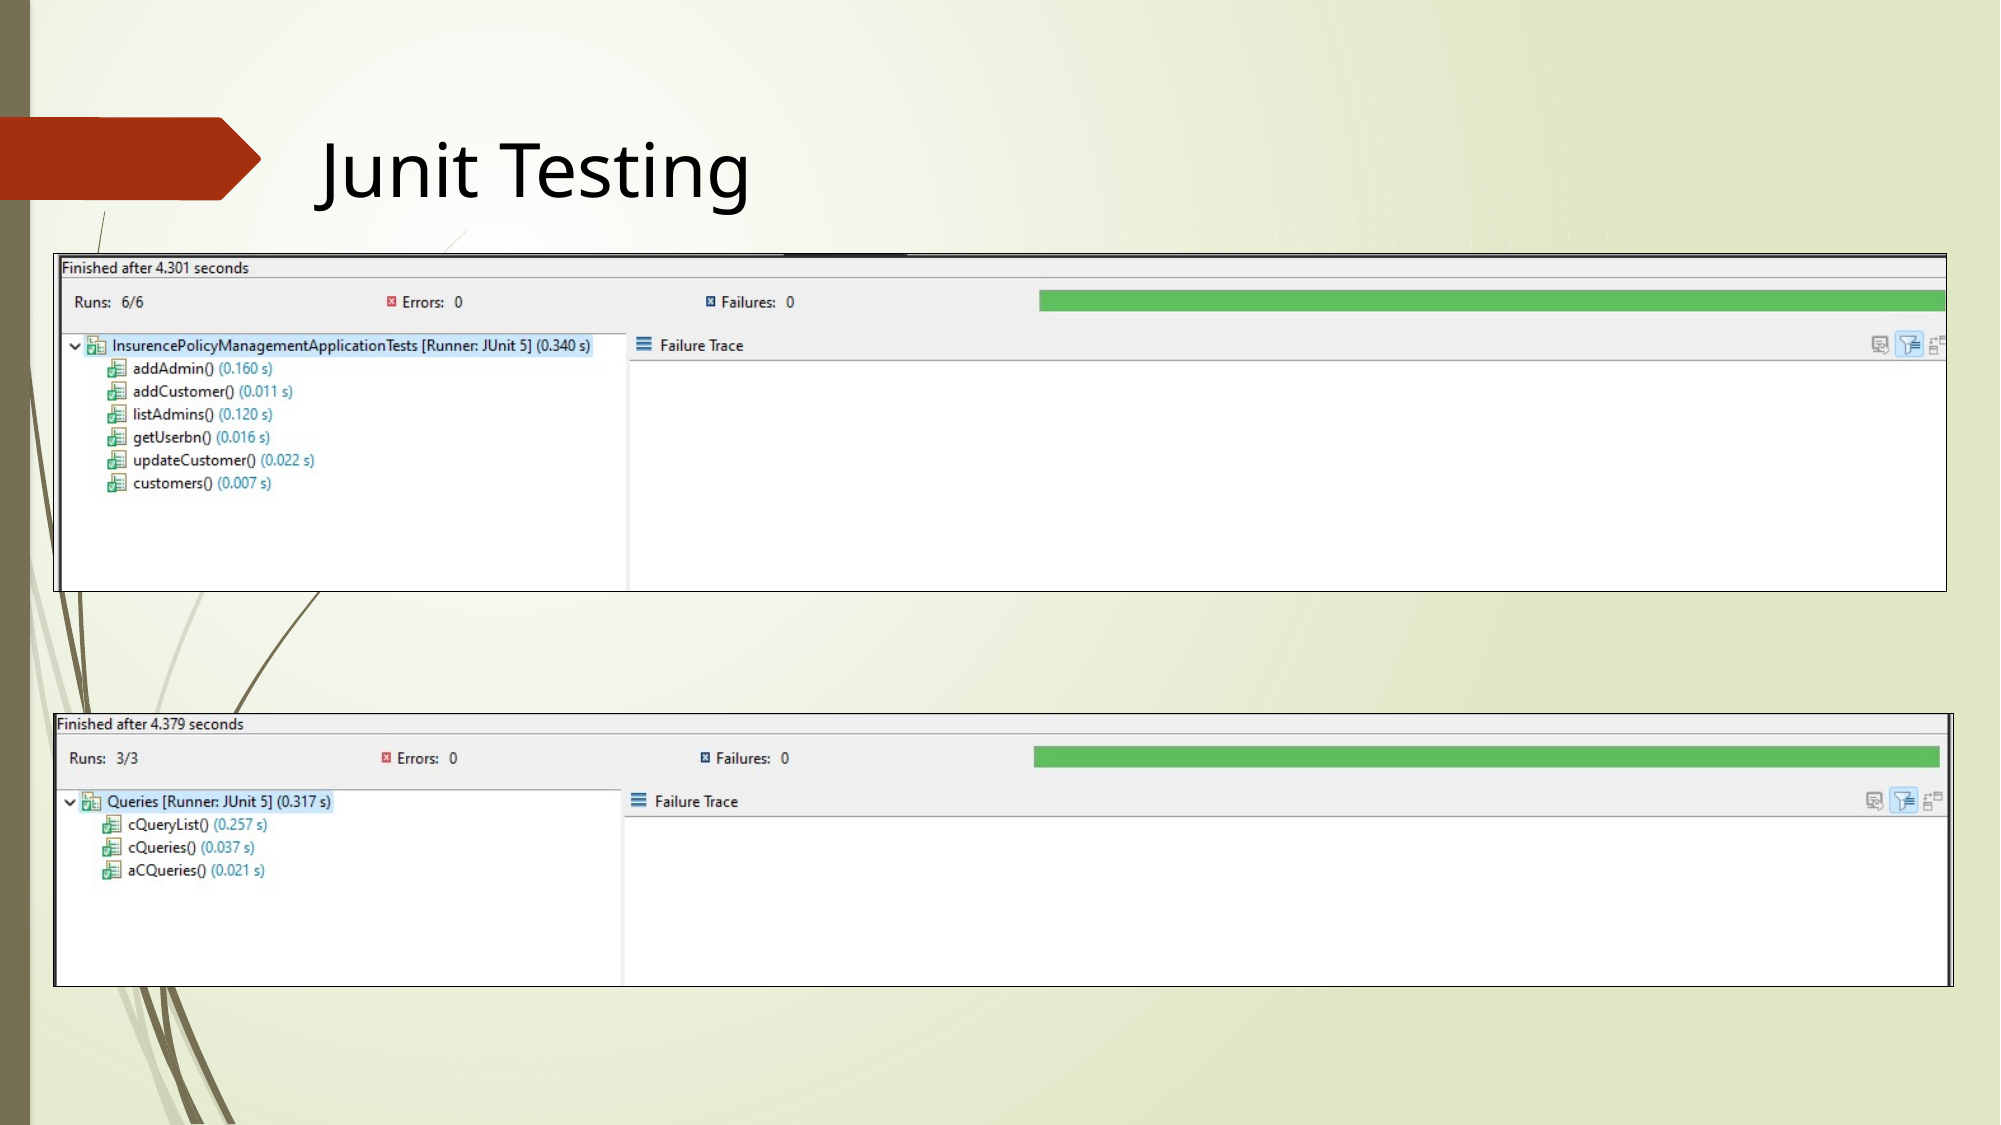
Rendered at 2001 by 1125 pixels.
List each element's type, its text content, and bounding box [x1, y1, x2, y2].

text_box Junit Testing [305, 115, 768, 220]
picture [53, 253, 1947, 592]
picture [53, 713, 1954, 987]
